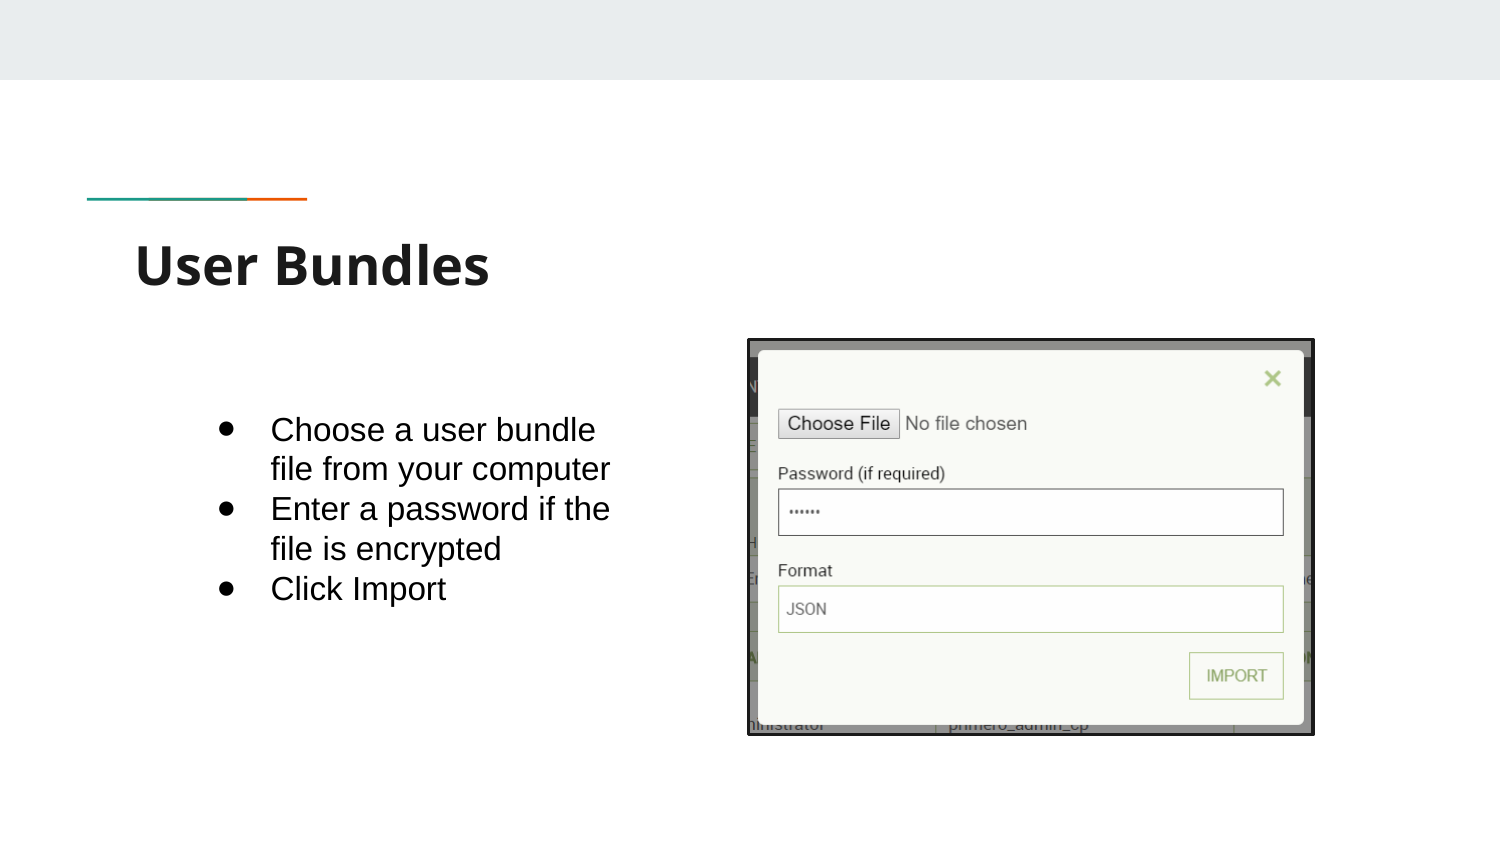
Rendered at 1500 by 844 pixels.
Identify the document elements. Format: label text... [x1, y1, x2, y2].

picture [749, 340, 1312, 734]
title User Bundles [119, 216, 1475, 305]
text_box Choose a user bundle file from your computer Enter a password if the file is encrypted Click Import [180, 392, 640, 682]
